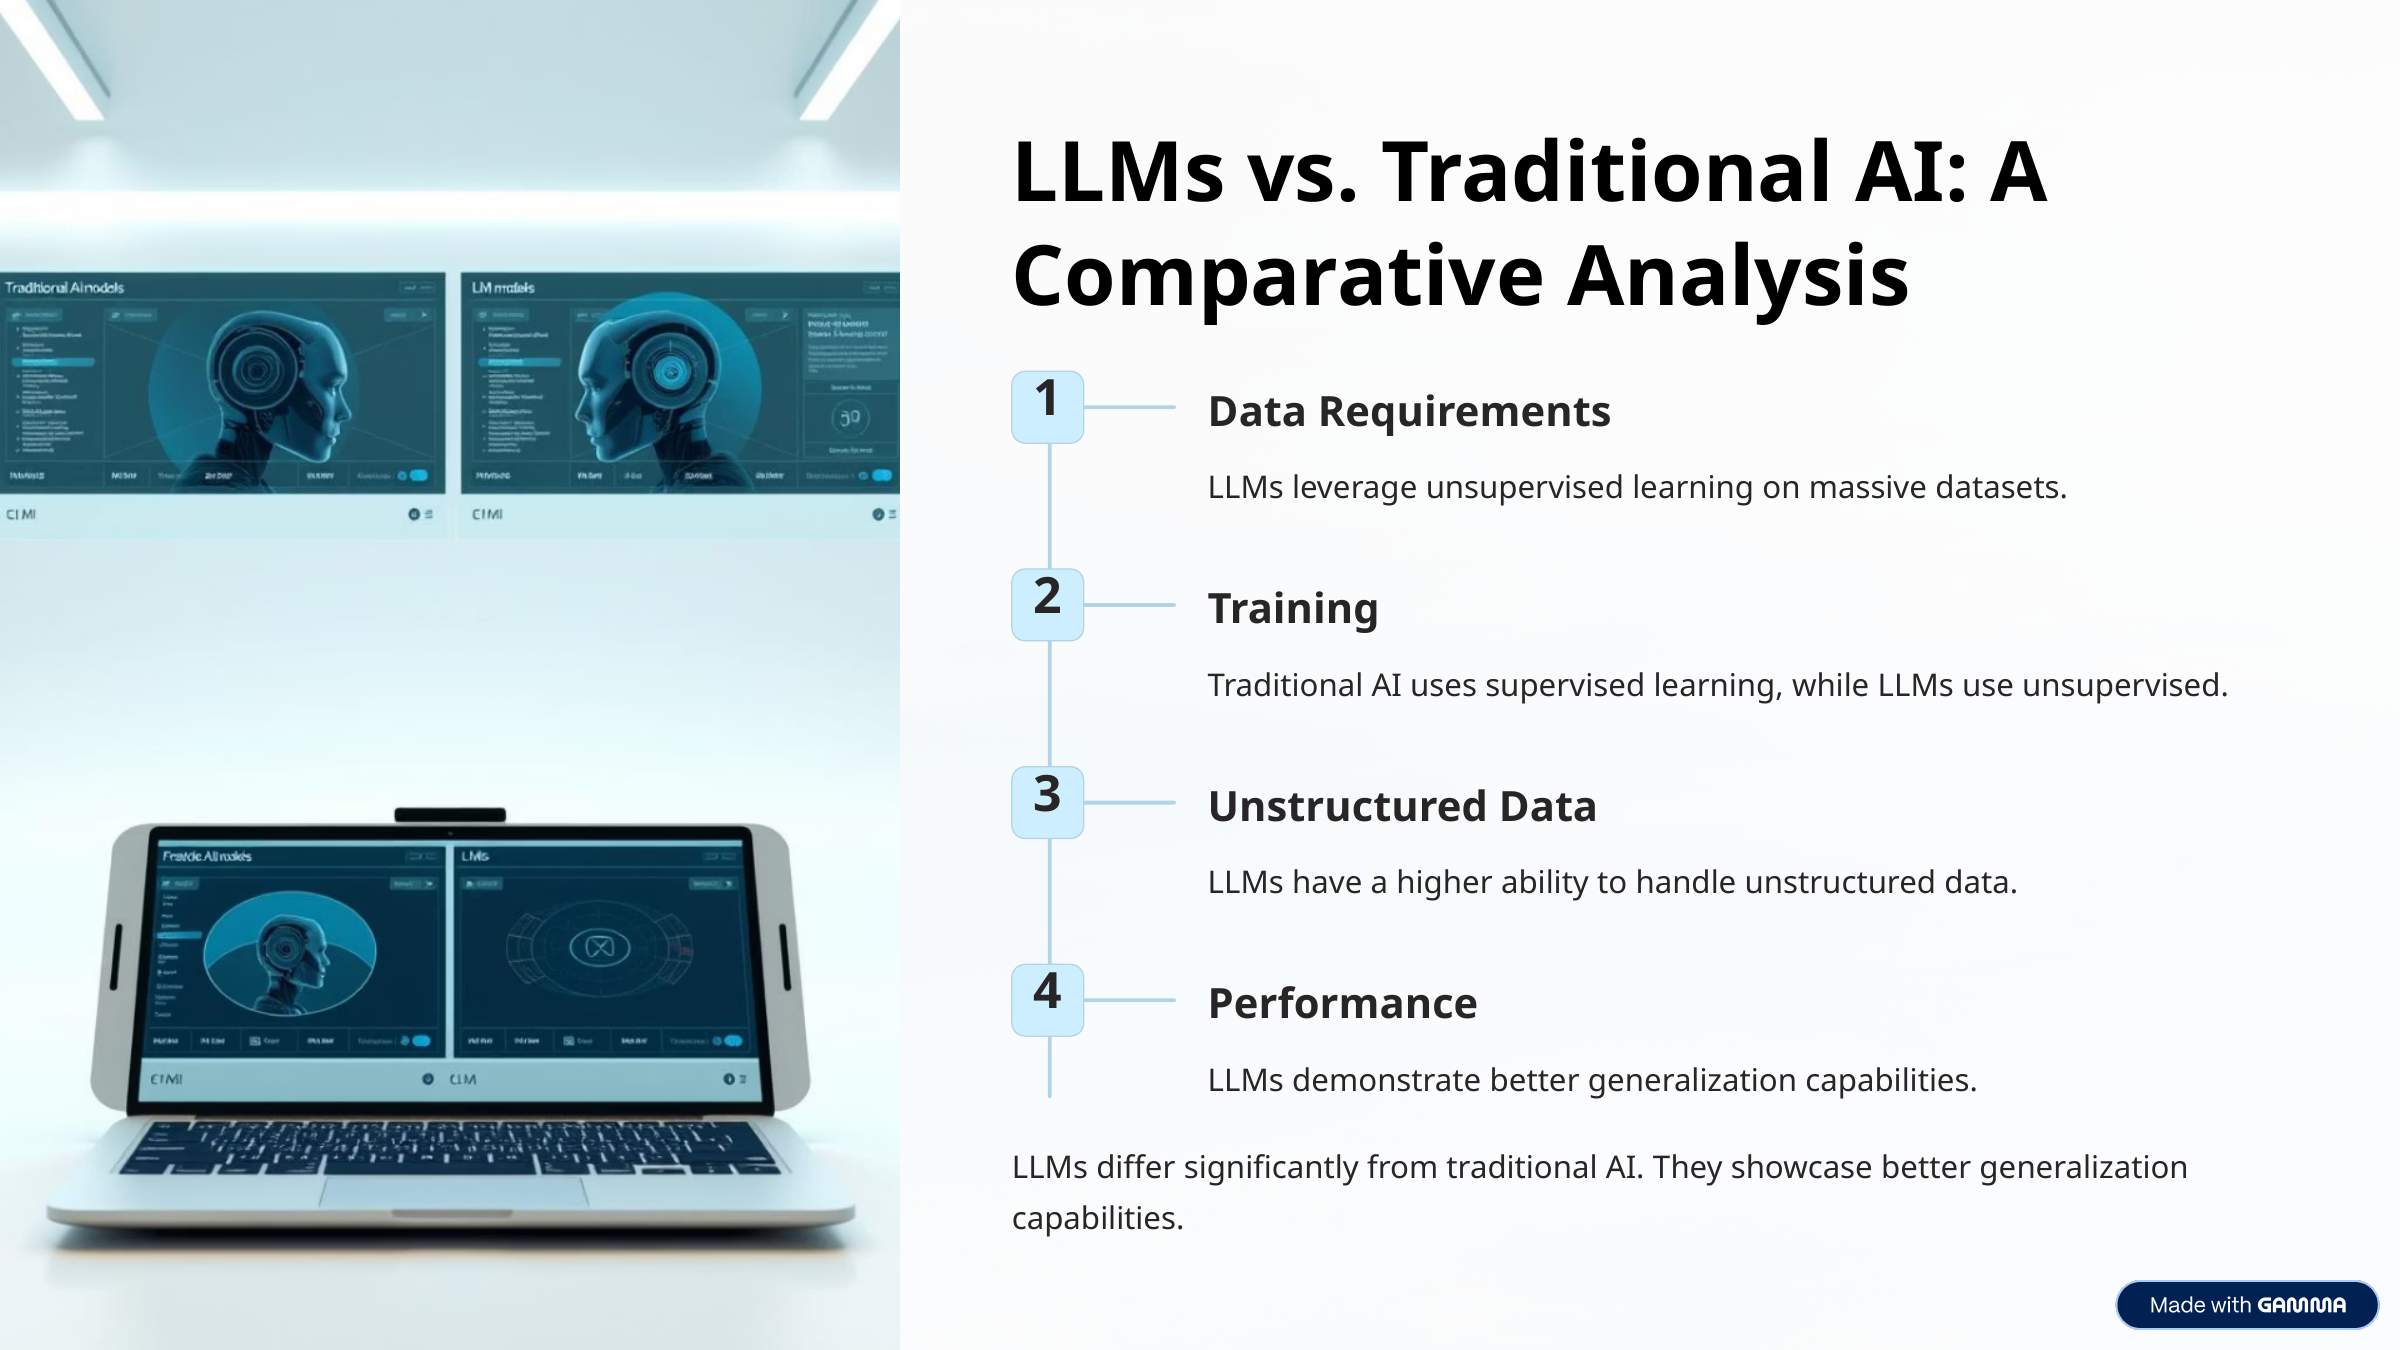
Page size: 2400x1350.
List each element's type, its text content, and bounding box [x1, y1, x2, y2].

text_box [1084, 998, 1176, 1003]
text_box Unstructured Data [1207, 777, 1628, 831]
text_box 1 [1022, 375, 1073, 439]
text_box LLMs leverage unsupervised learning on massive datasets. [1207, 453, 2289, 505]
picture [2106, 1271, 2389, 1339]
text_box [1084, 800, 1176, 805]
text_box 3 [1022, 771, 1073, 835]
text_box [1011, 766, 1084, 839]
text_box [1084, 603, 1176, 607]
text_box [1011, 568, 1084, 641]
text_box 4 [1022, 968, 1073, 1032]
text_box 2 [1022, 573, 1073, 637]
text_box LLMs demonstrate better generalization capabilities. [1207, 1046, 2289, 1099]
text_box [1011, 964, 1084, 1037]
text_box [1047, 641, 1052, 766]
text_box Training [1207, 579, 1628, 633]
text_box [1047, 444, 1052, 568]
text_box [1047, 839, 1052, 964]
text_box LLMs differ significantly from traditional AI. They showcase better generalization capabilities. [1011, 1134, 2289, 1237]
picture [0, 0, 900, 1350]
text_box [1011, 371, 1084, 444]
text_box [1047, 1037, 1052, 1099]
text_box Traditional AI uses supervised learning, while LLMs use unsupervised. [1207, 651, 2289, 703]
text_box Performance [1207, 975, 1628, 1028]
text_box LLMs have a higher ability to handle unstructured data. [1207, 849, 2289, 901]
text_box LLMs vs. Traditional AI: A Comparative Analysis [1011, 113, 2289, 324]
text_box [1084, 405, 1176, 410]
text_box Data Requirements [1207, 382, 1628, 435]
